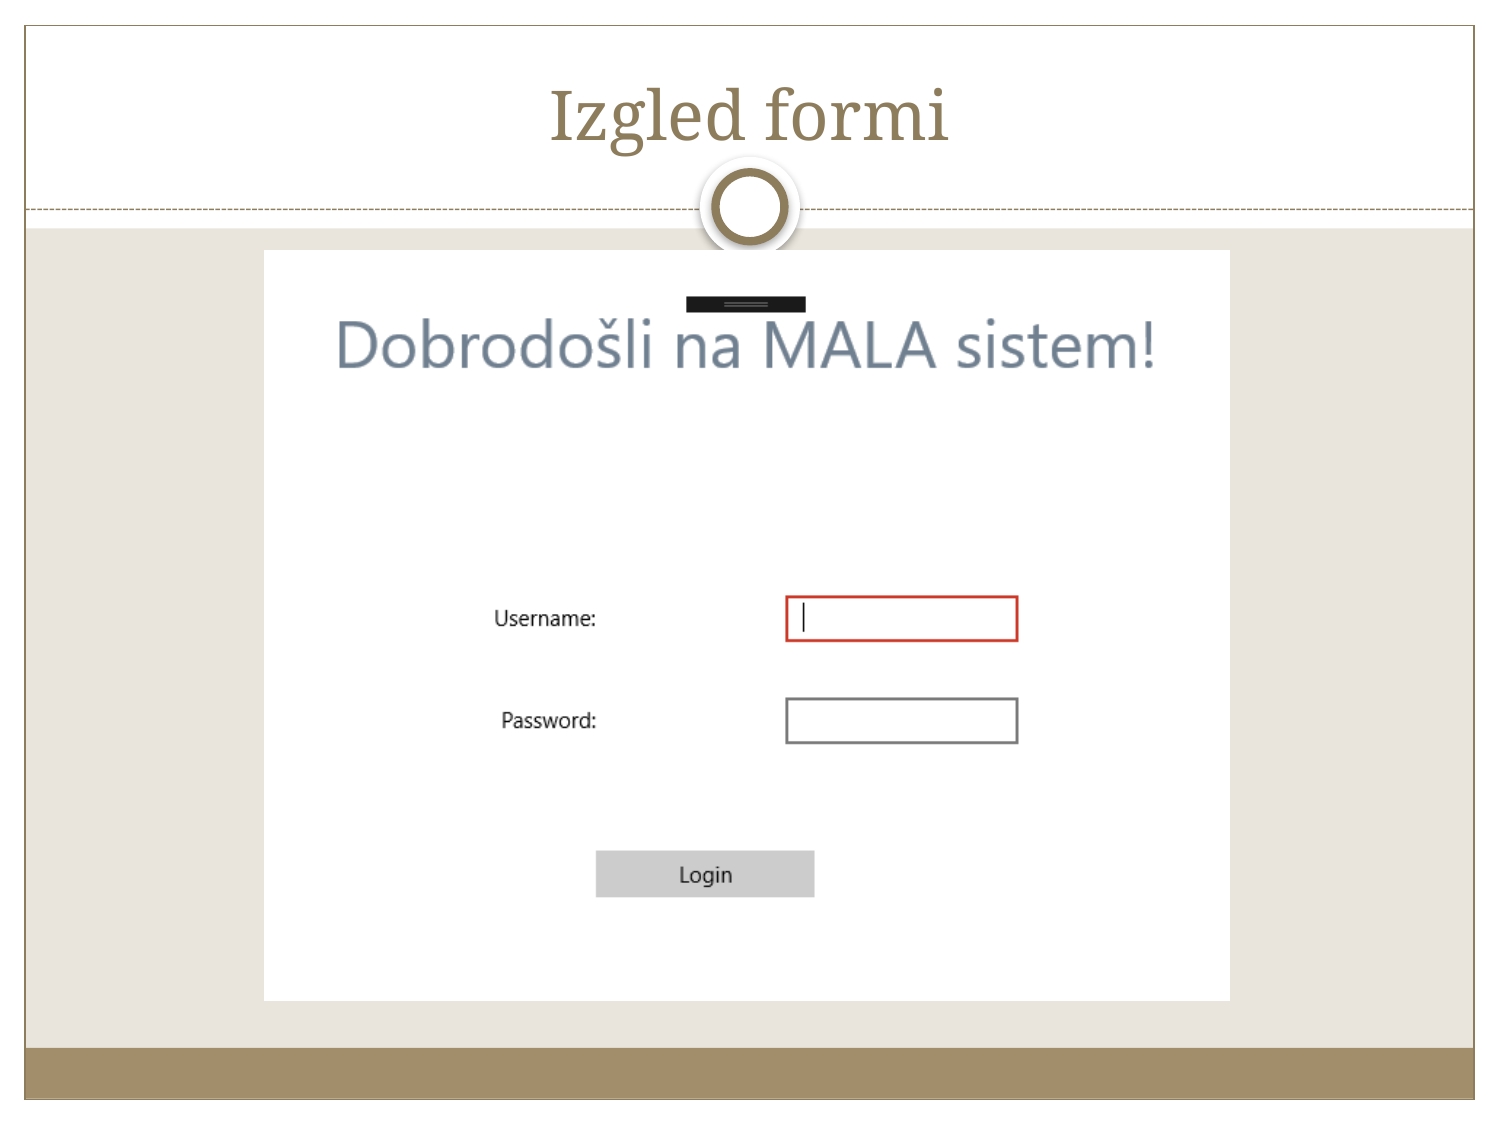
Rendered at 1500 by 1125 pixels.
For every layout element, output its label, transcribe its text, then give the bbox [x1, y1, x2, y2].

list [263, 250, 1230, 1001]
title Izgled formi [49, 37, 1450, 162]
